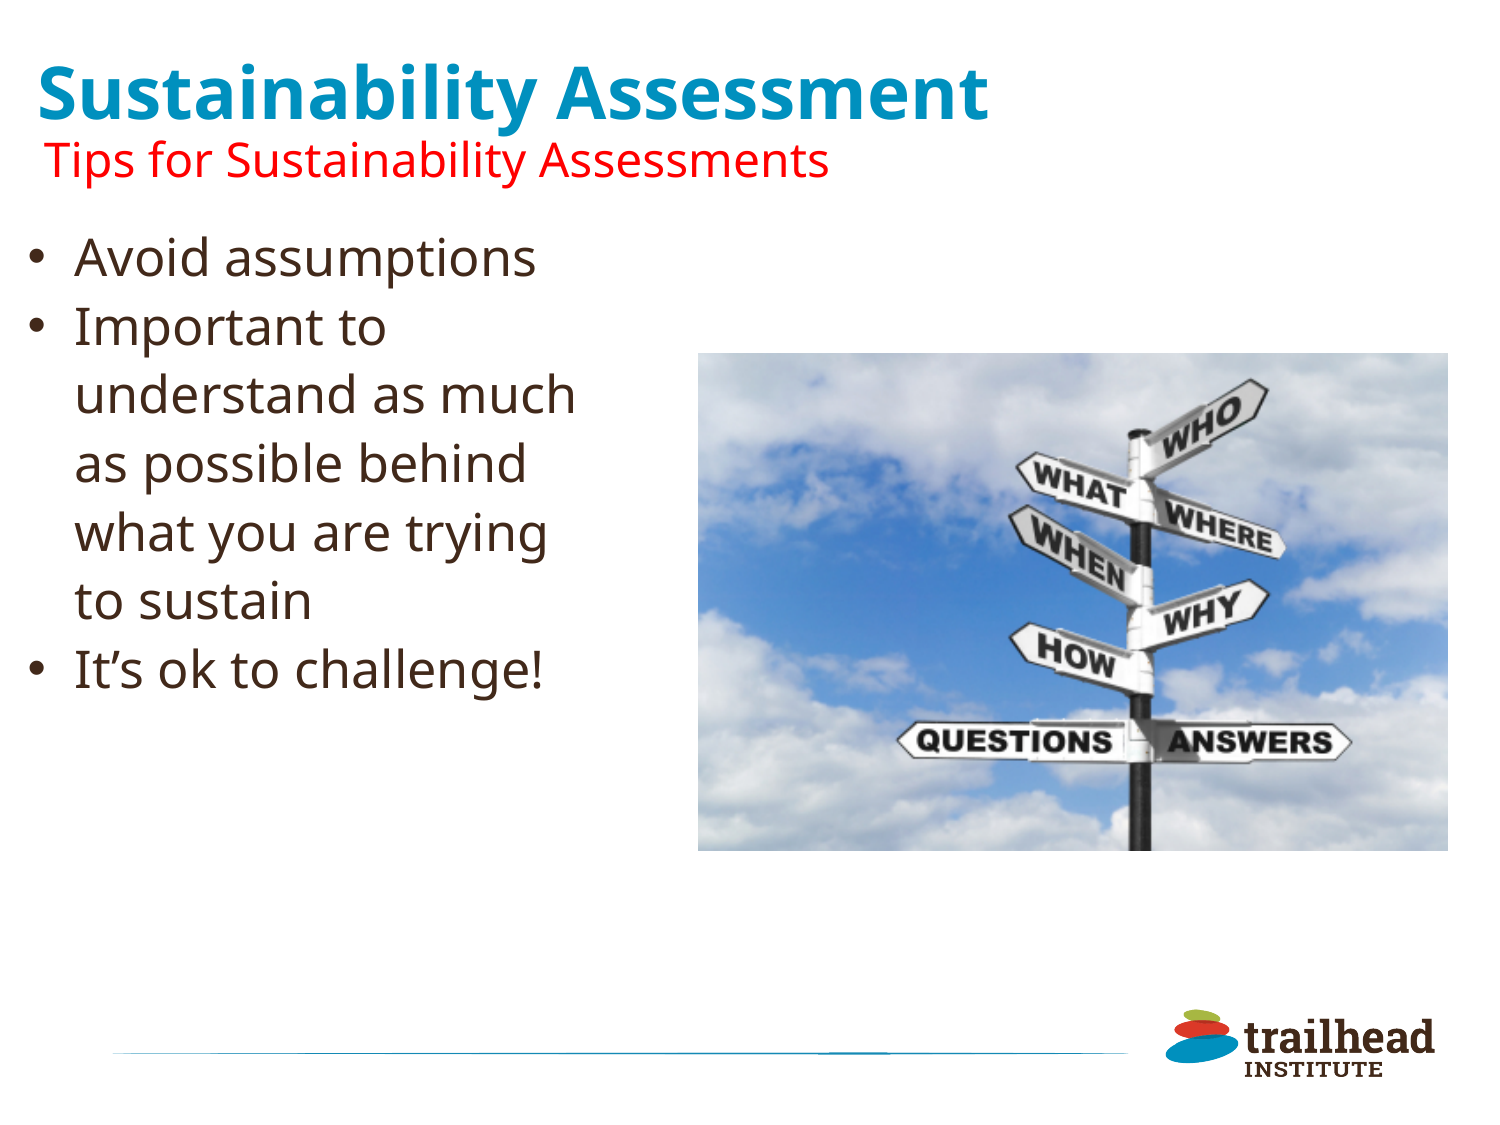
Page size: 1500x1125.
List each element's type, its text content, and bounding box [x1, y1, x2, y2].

text_box Avoid assumptions Important to understand as much as possible behind what you are trying to sustain It’s ok to challenge! [12, 210, 613, 707]
picture [112, 1009, 1435, 1077]
picture [698, 353, 1449, 851]
list Tips for Sustainability Assessments [43, 129, 1418, 217]
title Sustainability Assessment [37, 55, 1311, 144]
